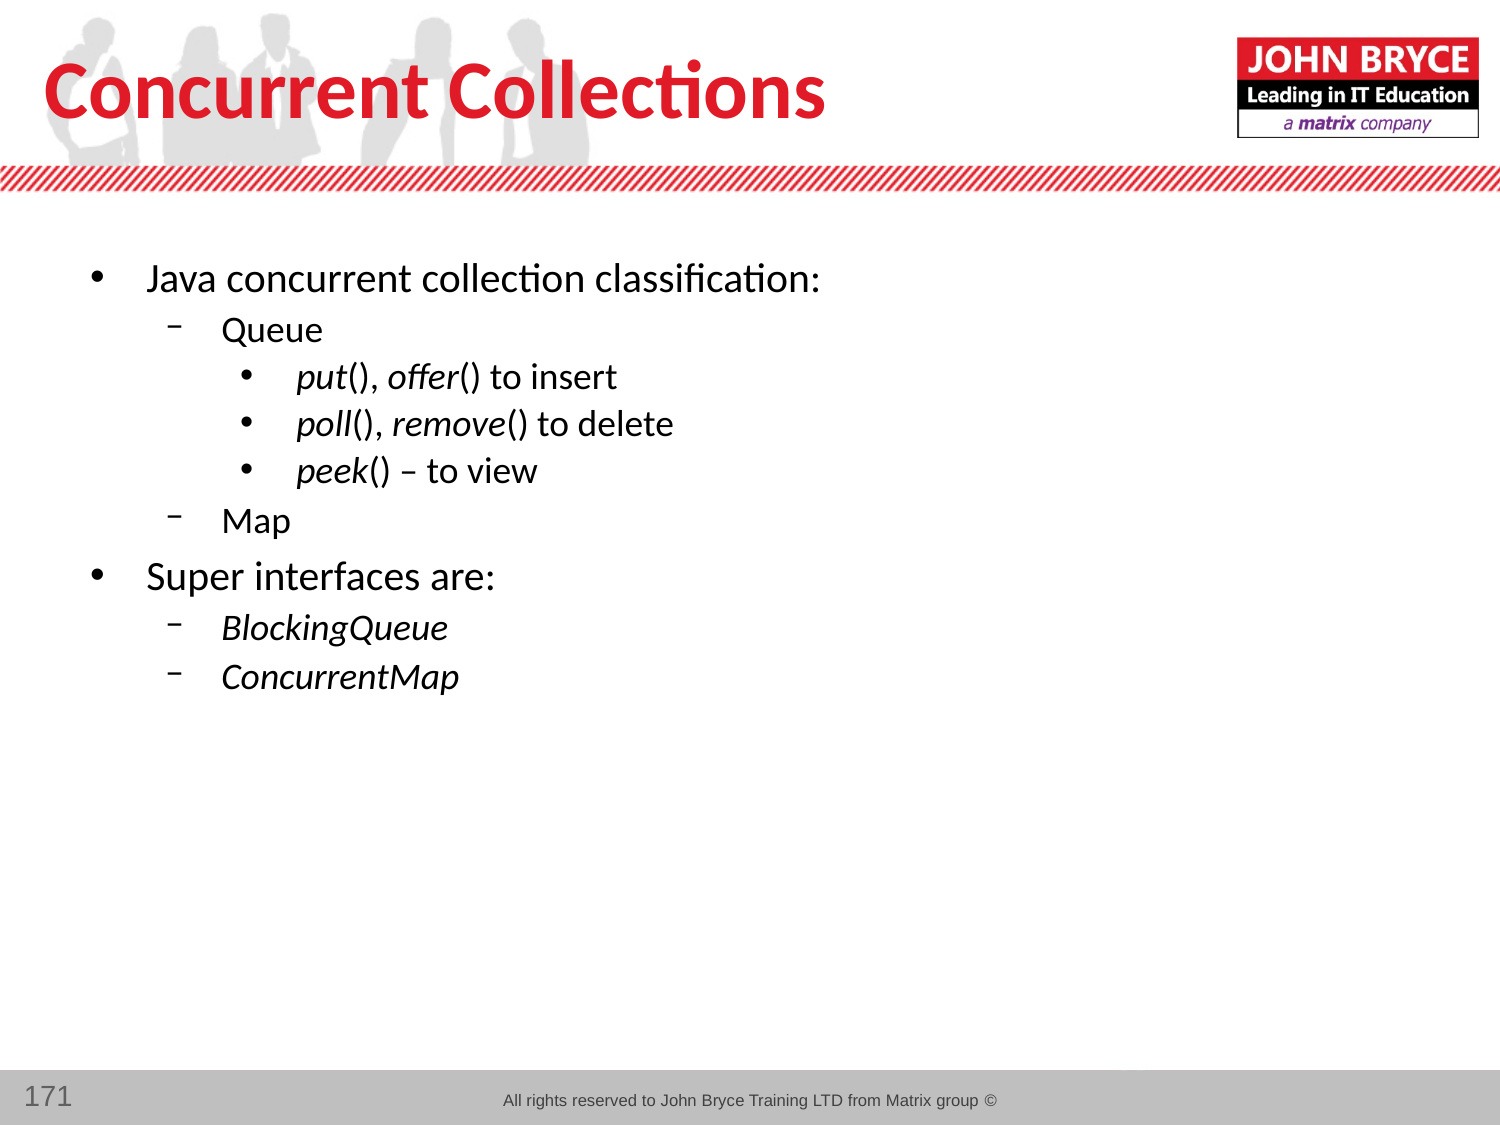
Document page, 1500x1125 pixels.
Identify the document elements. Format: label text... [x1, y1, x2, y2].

title Concurrent Collections [29, 21, 1235, 150]
list Java concurrent collection classification: Queue put(), offer() to insert poll(), remove() to delete peek() – to view Map Super interfaces are: BlockingQueue ConcurrentMap [75, 243, 1425, 1047]
picture [0, 0, 1500, 1070]
